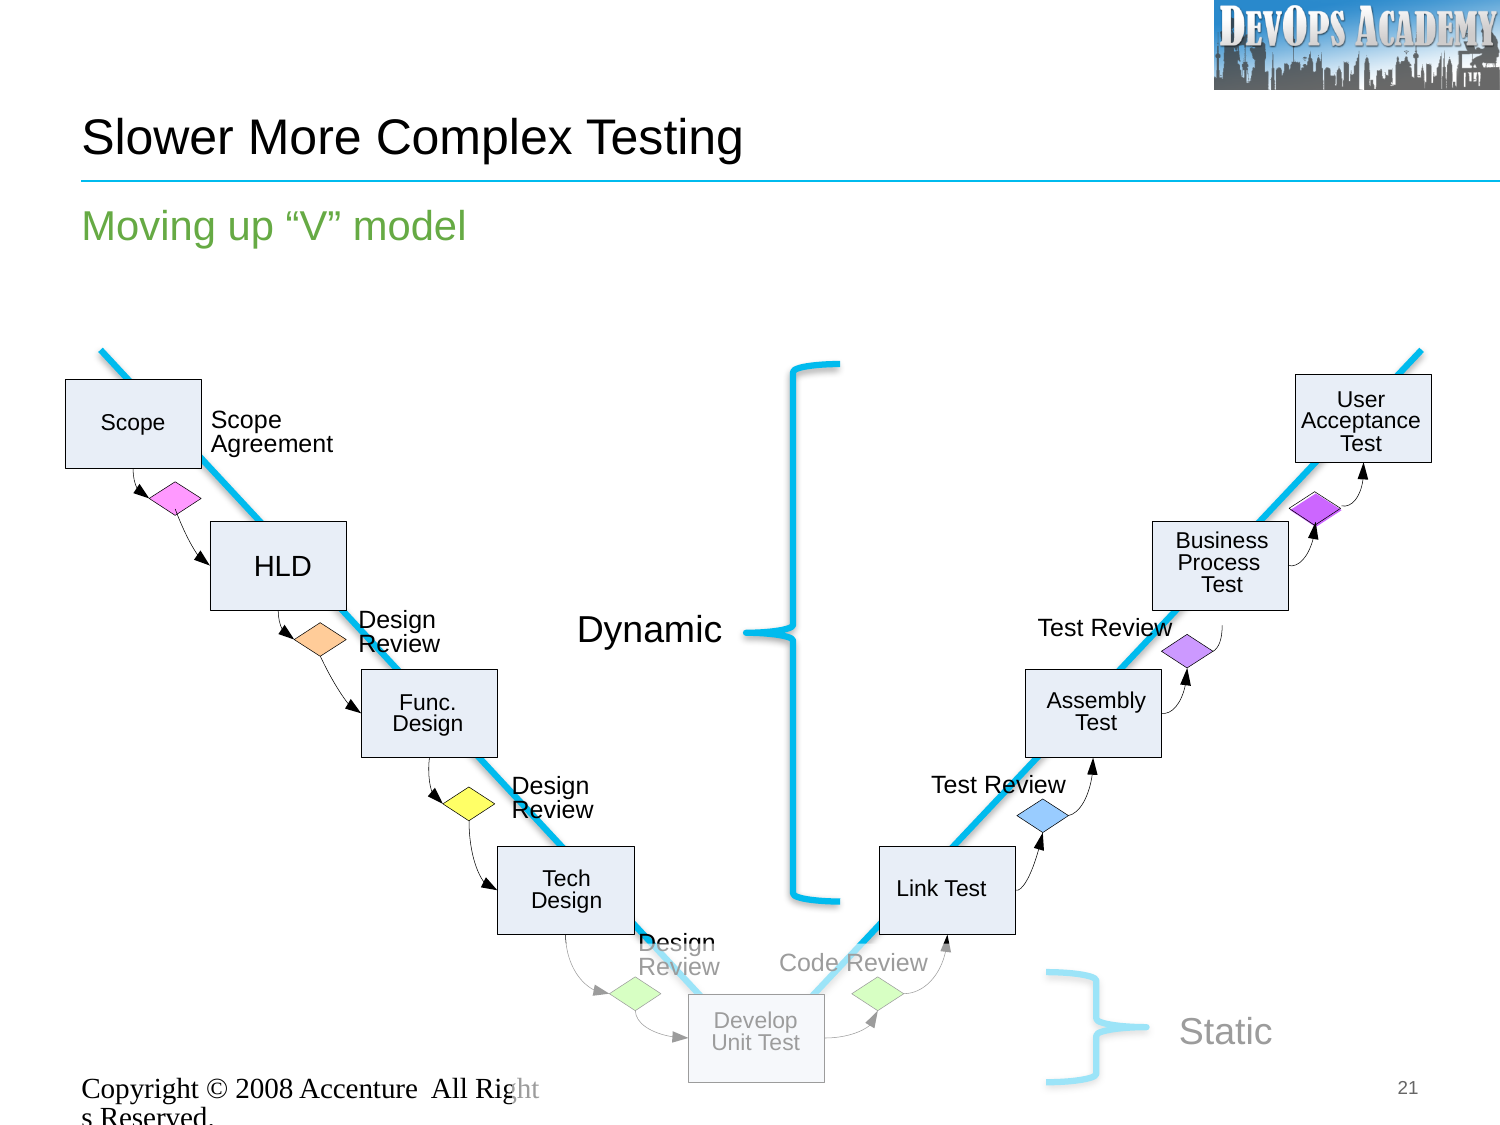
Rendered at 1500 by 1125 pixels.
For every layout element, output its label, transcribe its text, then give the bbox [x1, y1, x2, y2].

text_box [755, 349, 1422, 1057]
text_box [1024, 668, 1162, 758]
footer Copyright © 2008 Accenture All Rights Reserved. [81, 1073, 510, 1100]
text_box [100, 349, 754, 1057]
title Slower More Complex Testing [81, 0, 1419, 165]
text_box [1151, 521, 1289, 611]
text_box [1427, 374, 1432, 463]
list Moving up “V” model [81, 191, 1419, 257]
text_box [510, 1064, 1344, 1108]
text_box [64, 379, 202, 469]
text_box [879, 845, 1016, 935]
picture [1419, 0, 1500, 90]
slide_number 21 [1344, 1073, 1419, 1100]
